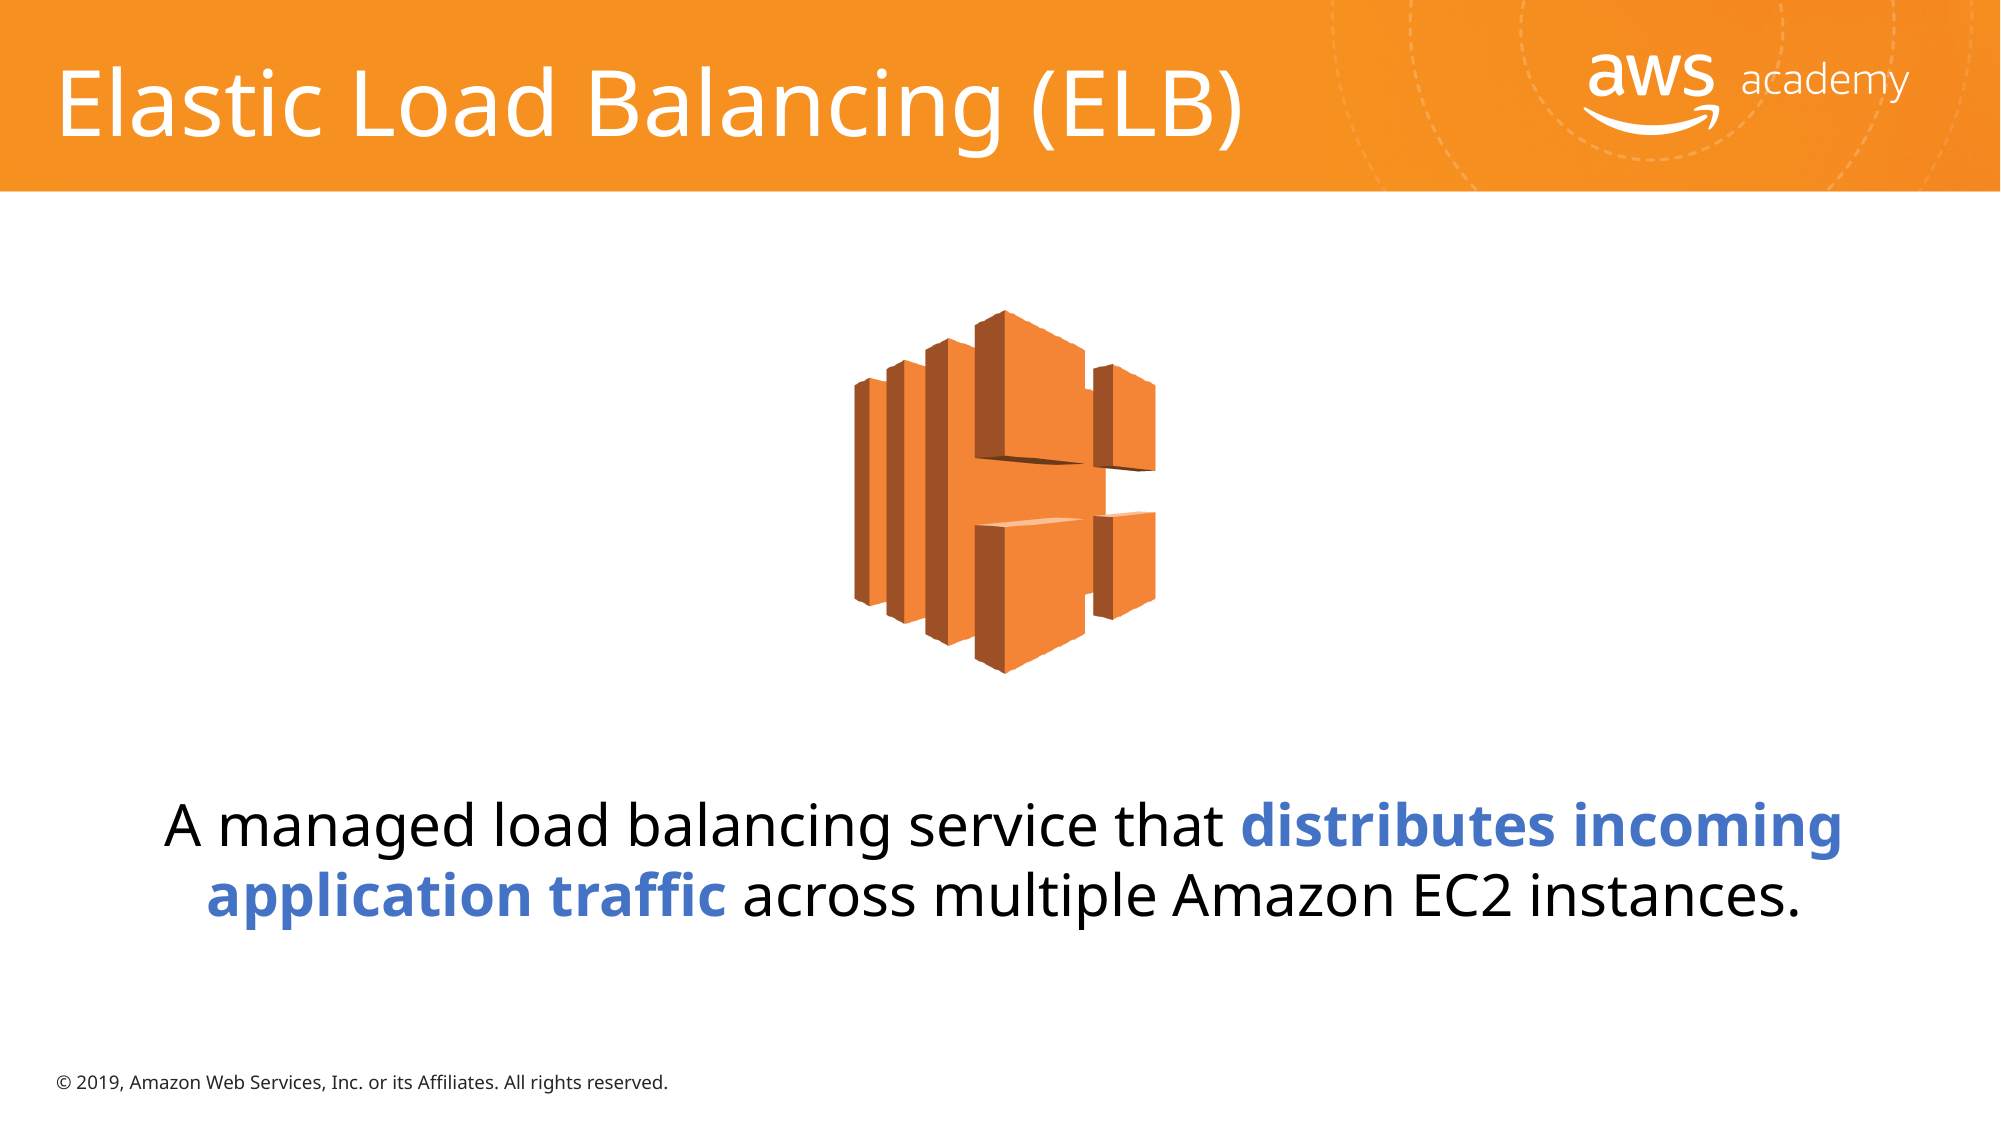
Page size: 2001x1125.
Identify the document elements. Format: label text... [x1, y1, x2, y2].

title Elastic Load Balancing (ELB) [39, 43, 1863, 172]
picture [0, 0, 2001, 1125]
text_box A managed load balancing service that distributes incoming application traffic across multiple Amazon EC2 instances. [127, 780, 1882, 936]
